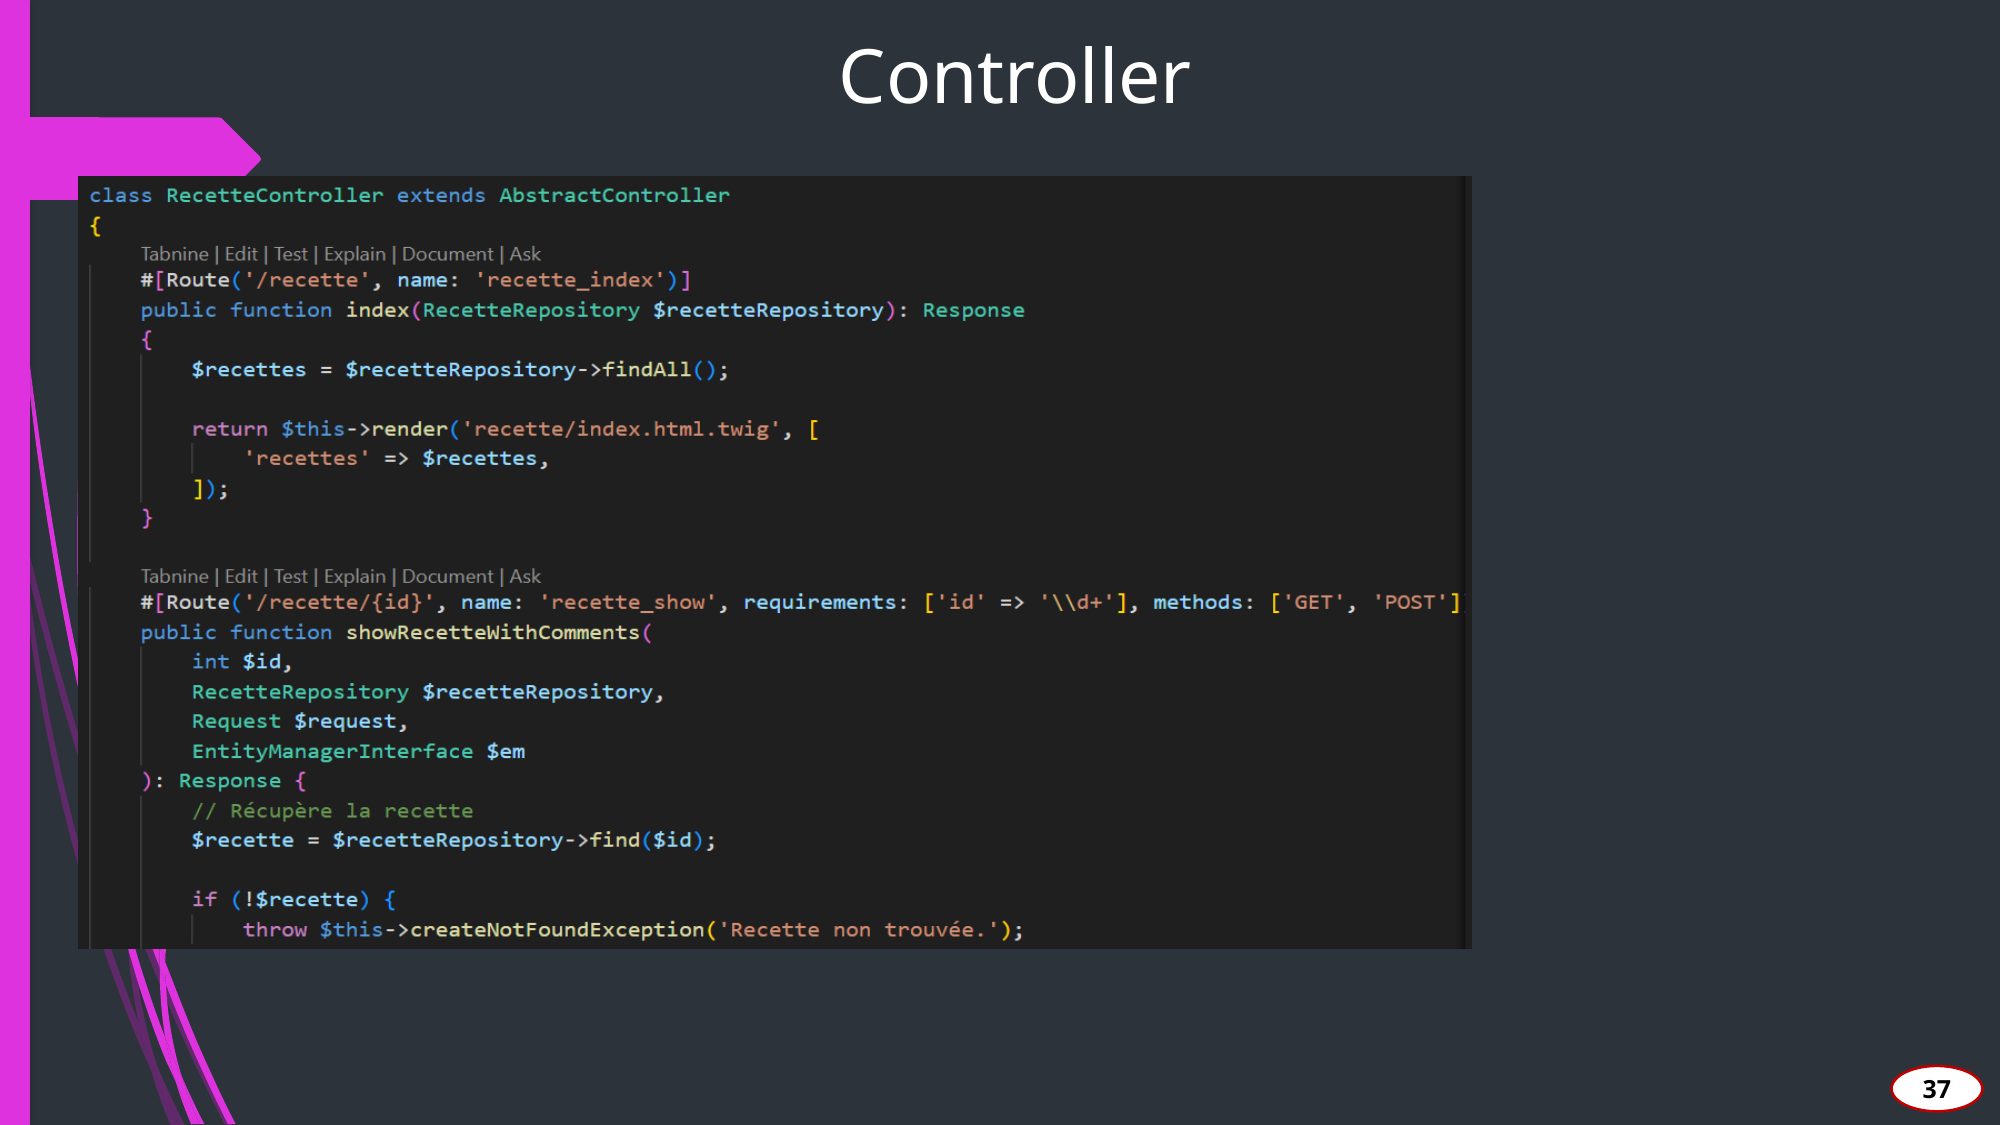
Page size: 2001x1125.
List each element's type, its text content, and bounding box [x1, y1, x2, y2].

title Controller [823, 20, 1210, 143]
text_box 37 [1890, 1064, 1984, 1113]
picture [78, 176, 1472, 949]
